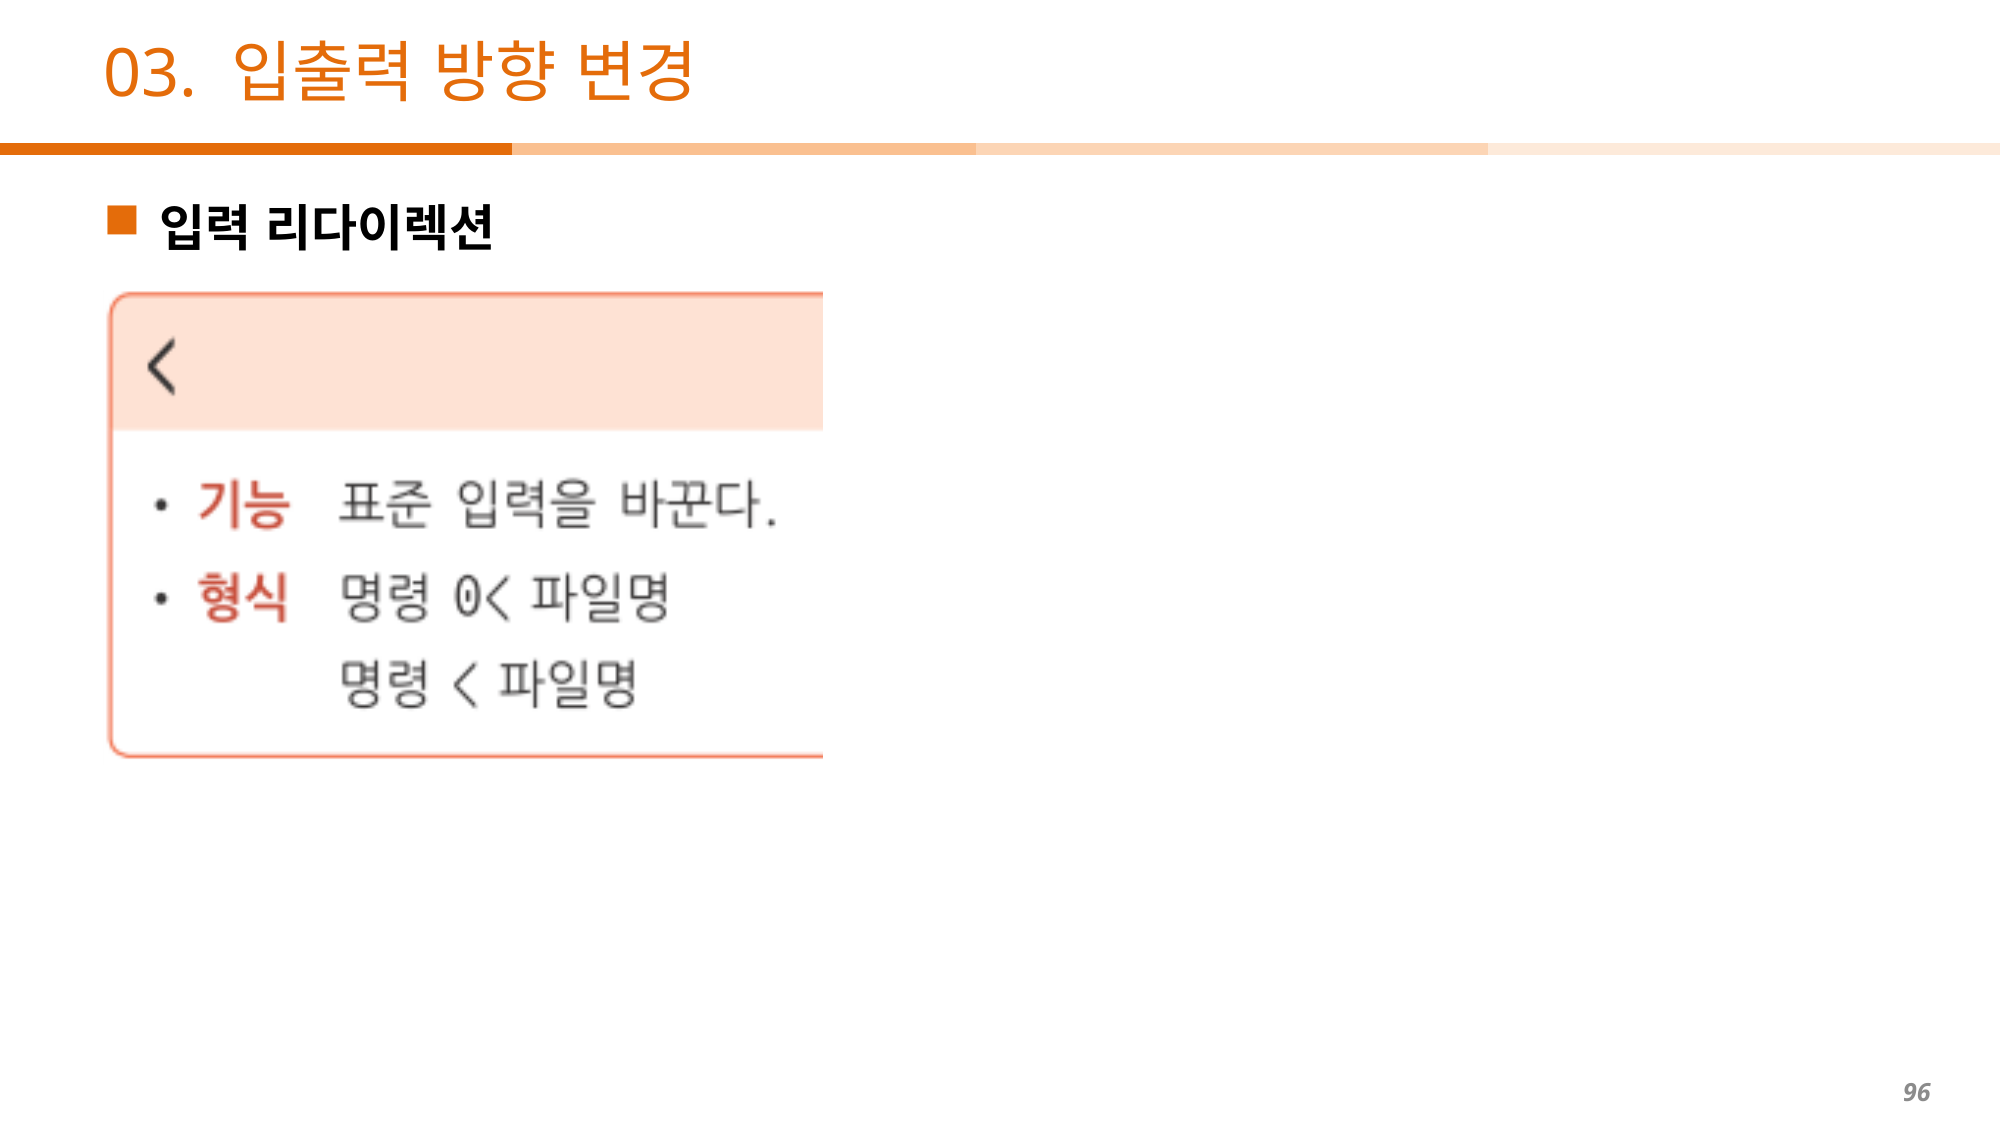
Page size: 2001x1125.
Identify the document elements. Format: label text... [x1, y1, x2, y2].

title 03. 입출력 방향 변경 [88, 18, 1920, 122]
list 입력 리다이렉션 [88, 176, 1920, 1083]
picture [102, 290, 824, 765]
